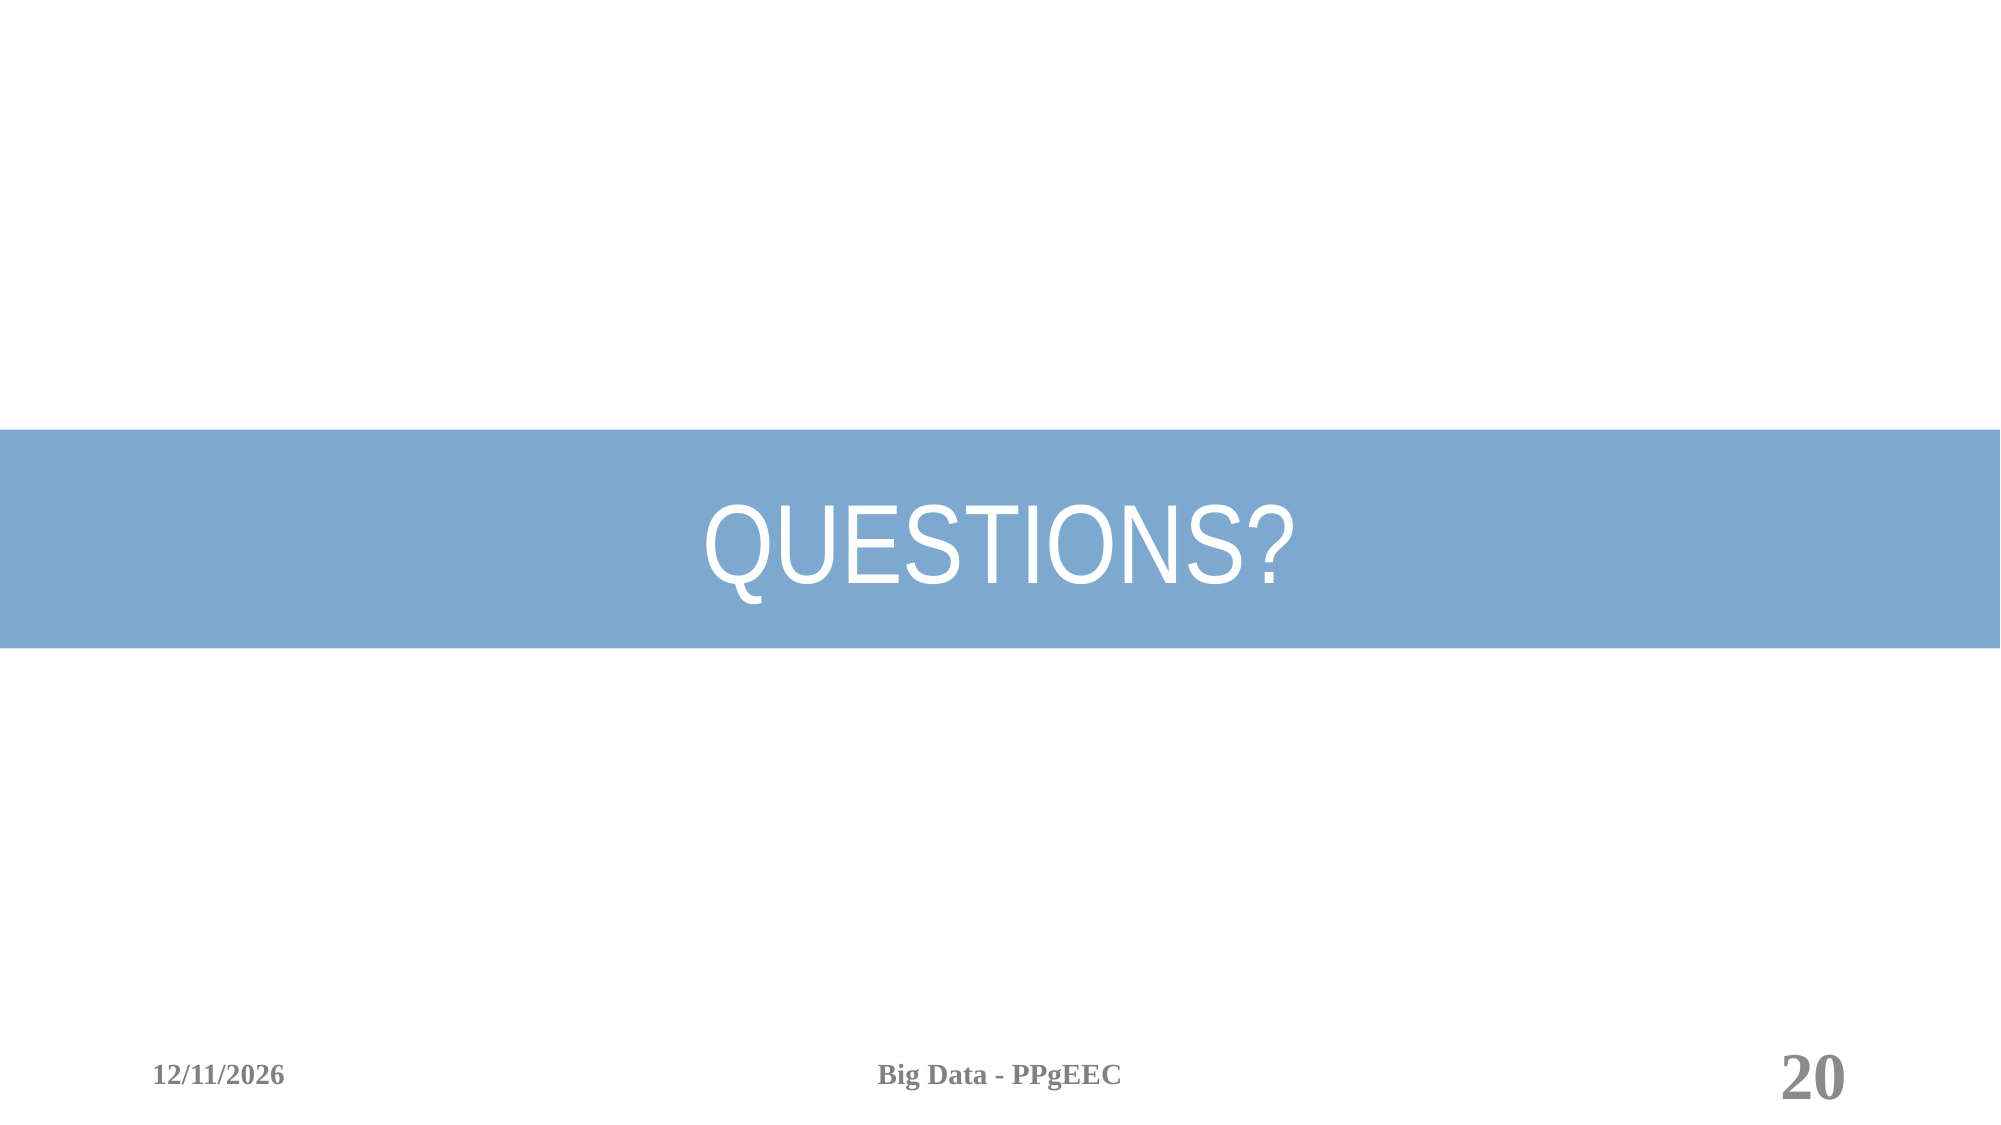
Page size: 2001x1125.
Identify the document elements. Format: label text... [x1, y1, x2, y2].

slide_number 20 [1412, 1042, 1863, 1103]
footer Big Data - PPgEEC [662, 1042, 1338, 1103]
text_box QUESTIONS? [0, 429, 2000, 649]
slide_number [137, 1042, 588, 1103]
